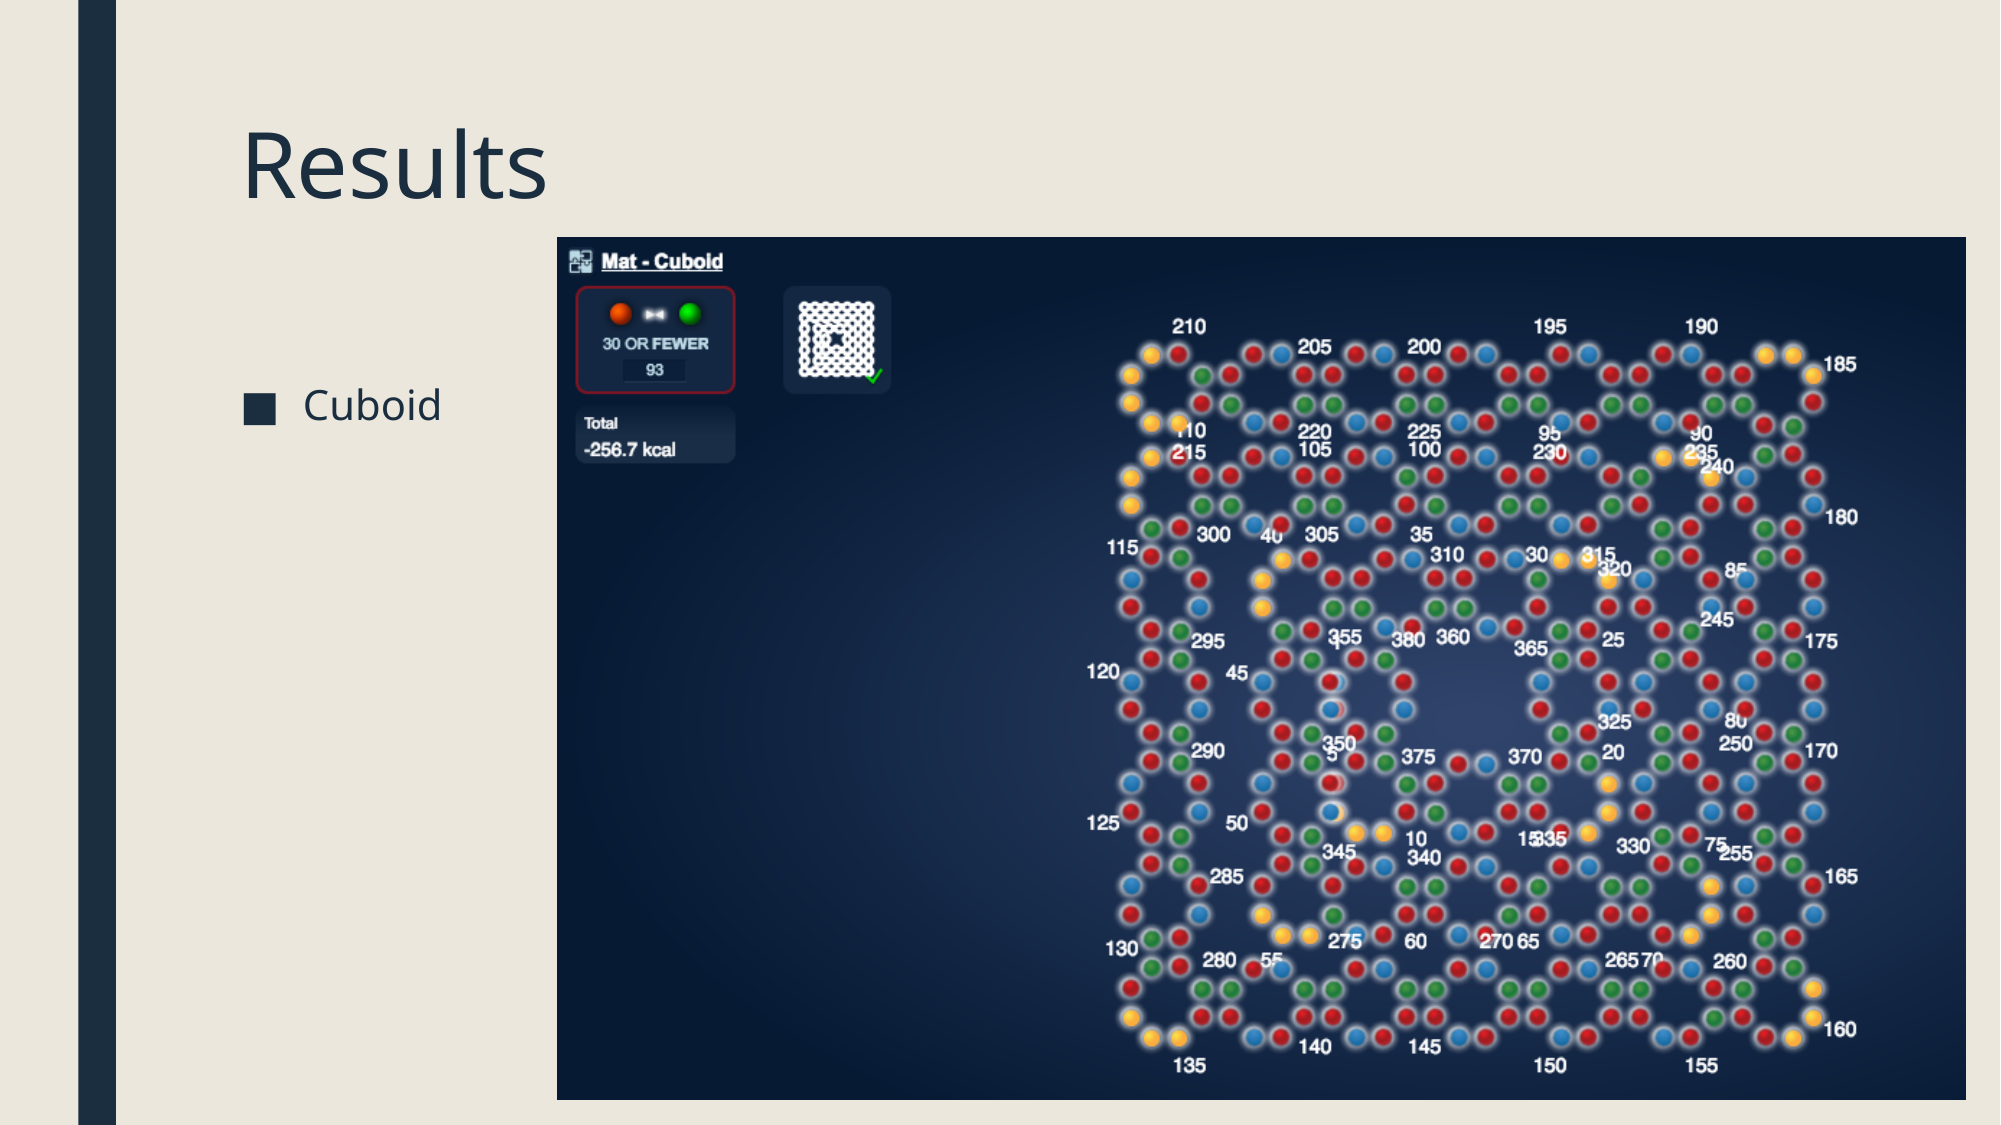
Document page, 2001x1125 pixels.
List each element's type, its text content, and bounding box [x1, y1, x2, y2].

title Results [225, 112, 1800, 357]
picture [557, 237, 1966, 1100]
list Cuboid [225, 375, 557, 963]
